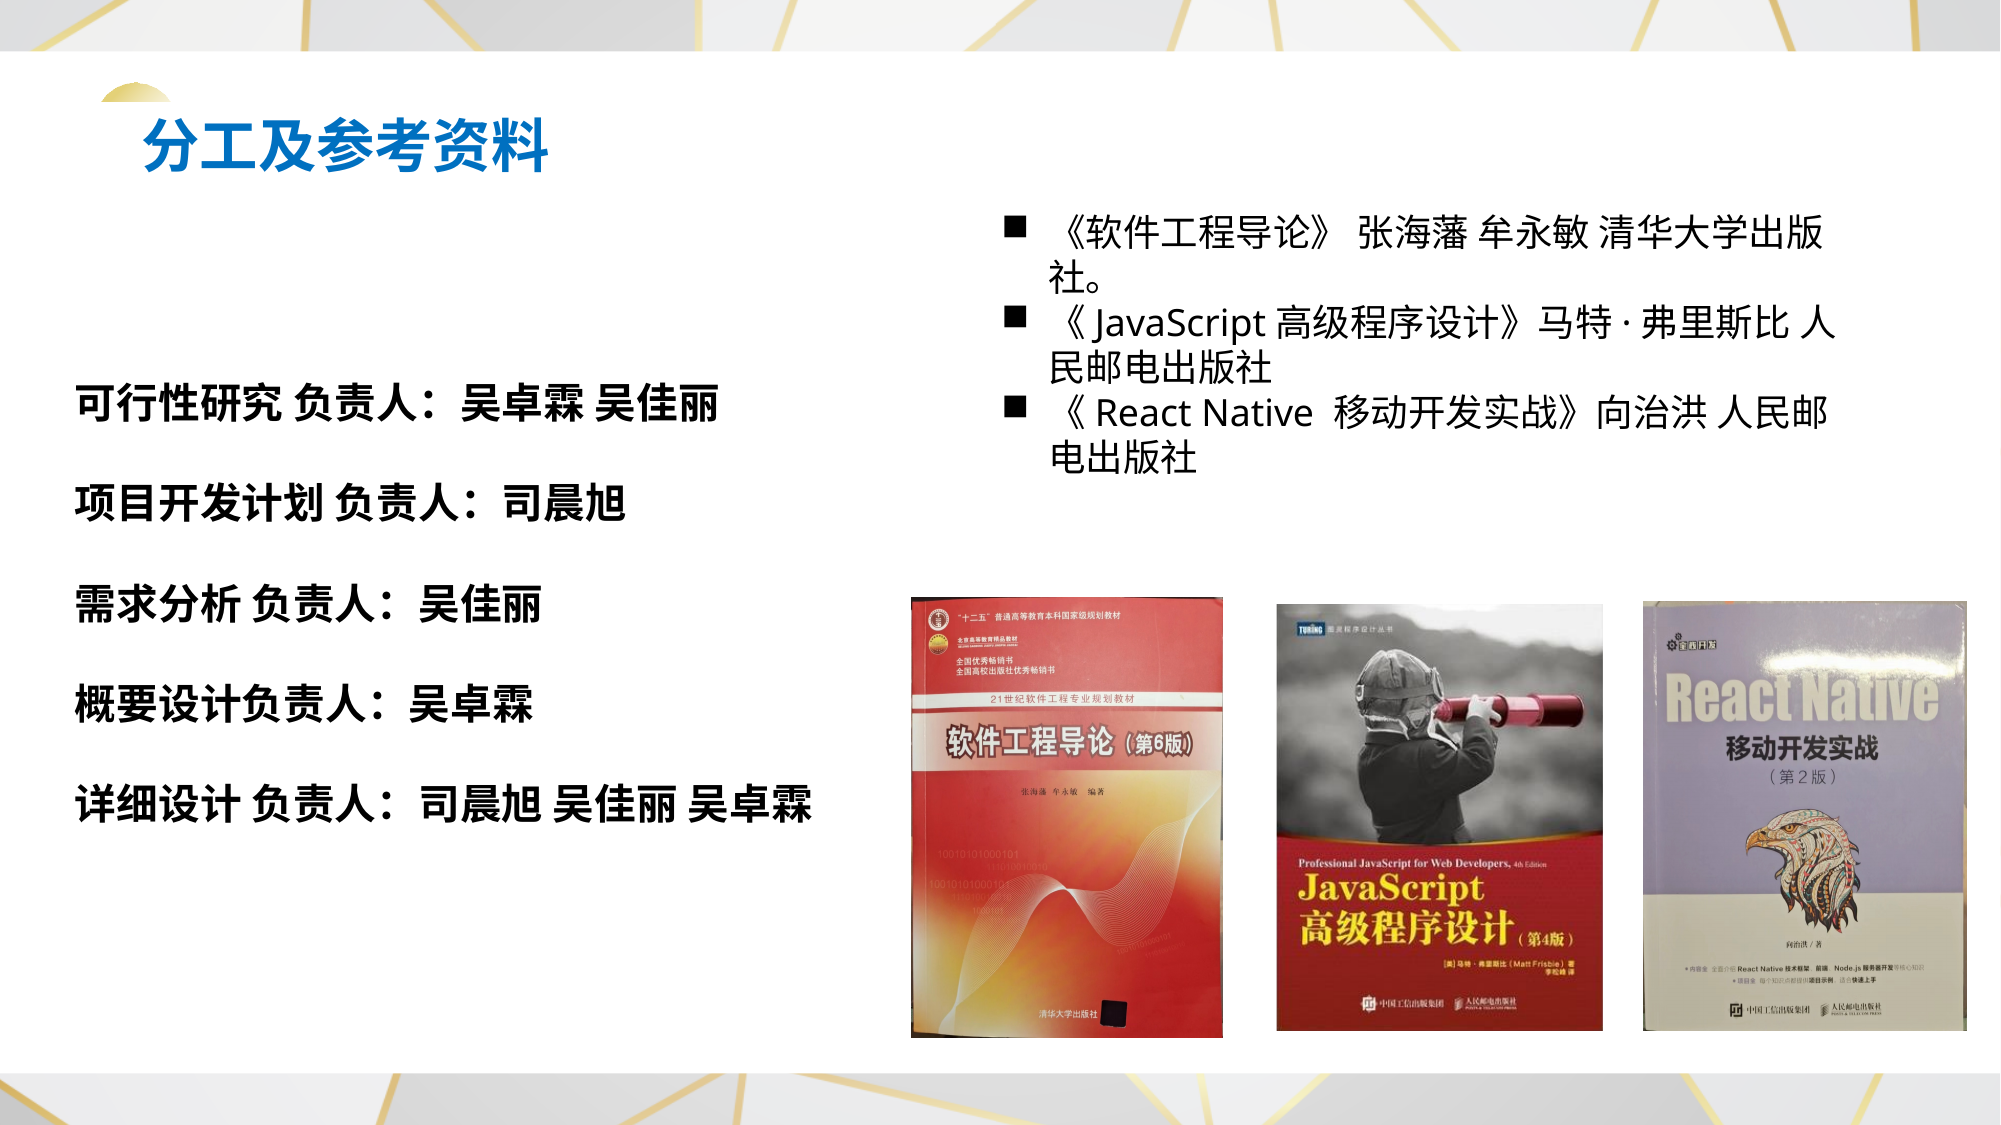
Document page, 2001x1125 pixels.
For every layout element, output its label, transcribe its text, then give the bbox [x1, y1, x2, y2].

text_box 分工及参考资料 [59, 102, 737, 187]
text_box 可行性研究 负责人：吴卓霖 吴佳丽 项目开发计划 负责人：司晨旭 需求分析 负责人：吴佳丽 概要设计负责人：吴卓霖 详细设计 负责人：司晨旭 吴佳丽 吴卓霖 [59, 369, 894, 835]
picture [1276, 603, 1603, 1031]
text_box 《软件工程导论》 张海藩 牟永敏 清华大学出版社。 《JavaScript高级程序设计》马特·弗里斯比 人民邮电出版社 《React Native 移动开发实战》向治洪 人民邮电出版社 [986, 201, 1872, 487]
picture [911, 597, 1223, 1039]
picture [1643, 601, 1967, 1031]
